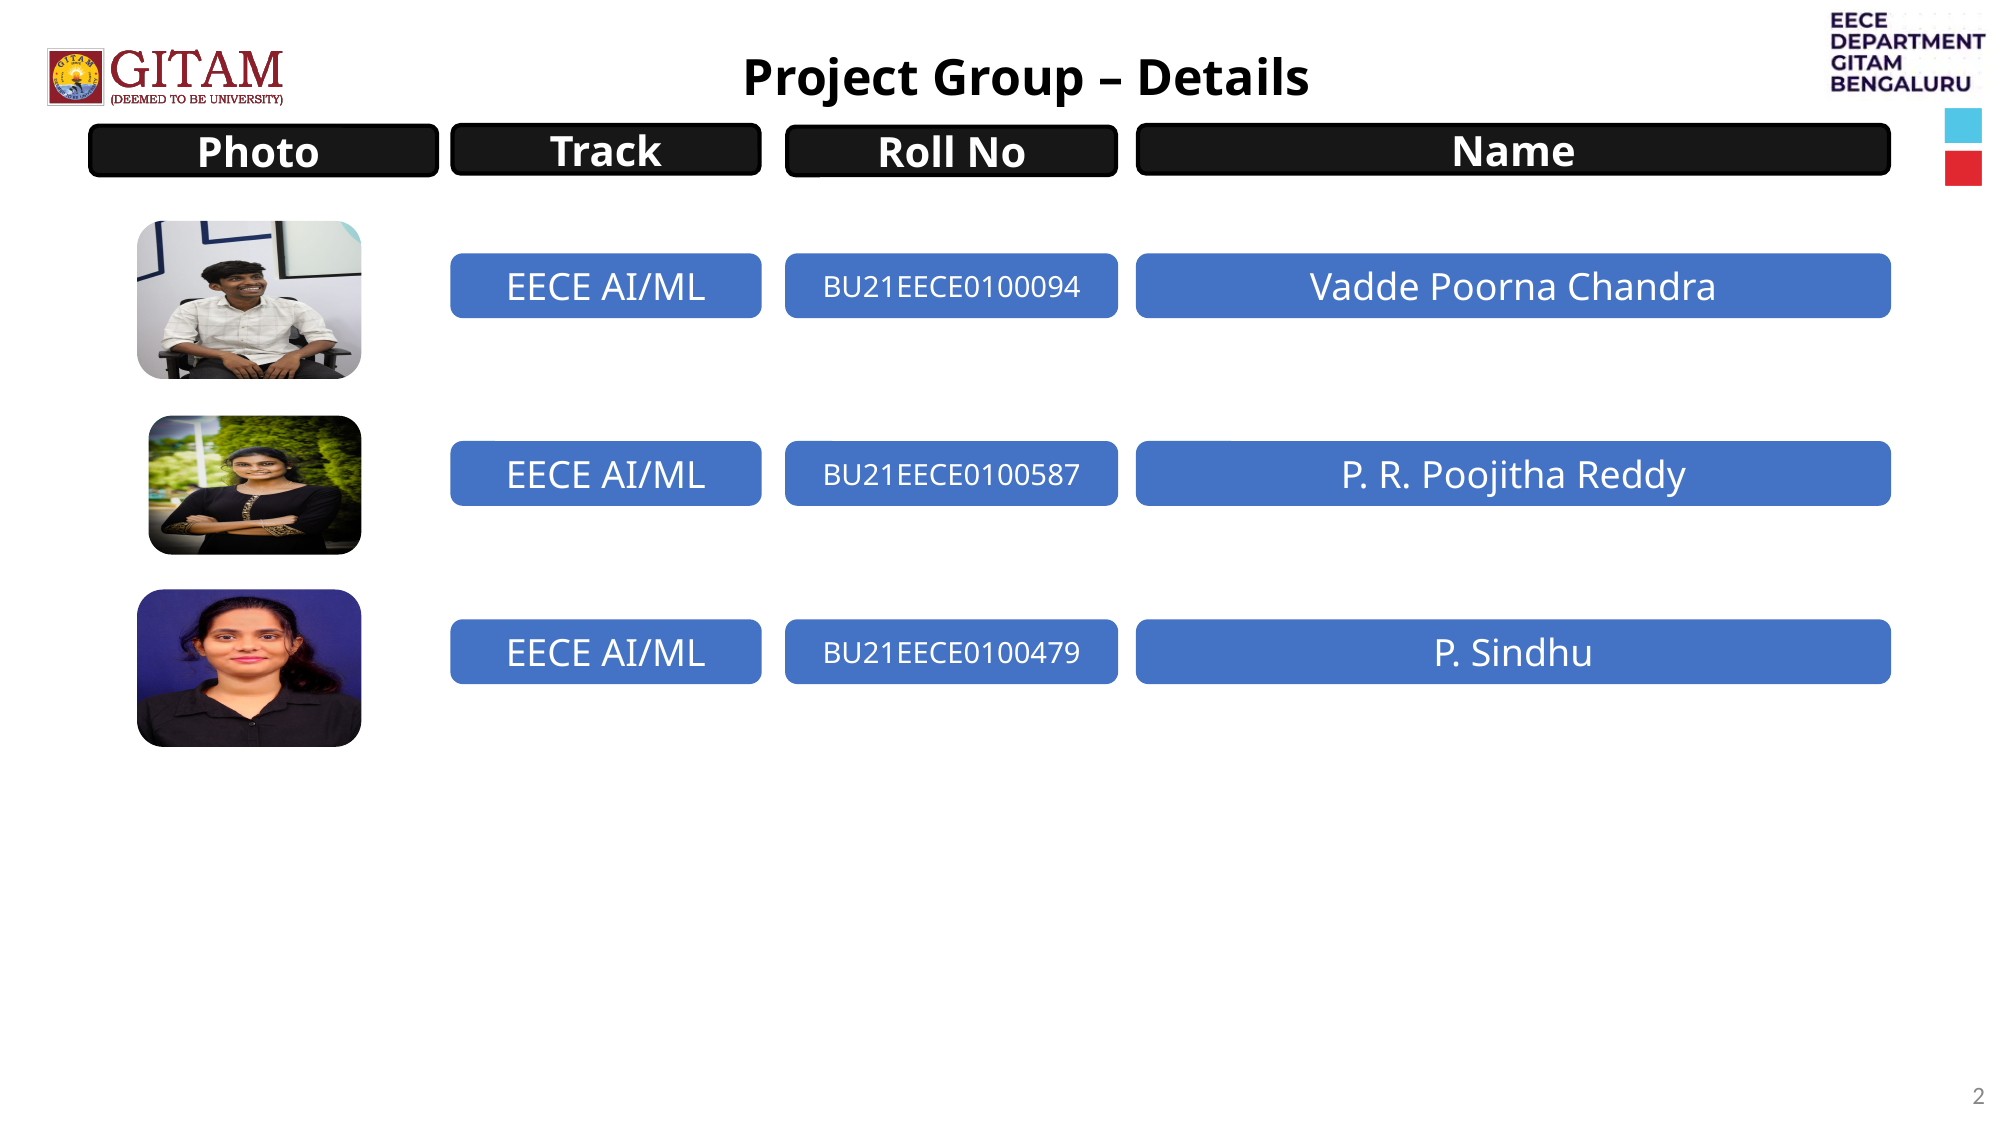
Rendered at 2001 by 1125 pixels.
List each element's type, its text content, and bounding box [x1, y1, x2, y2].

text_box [1944, 109, 1982, 186]
picture [148, 415, 362, 555]
text_box Project Group – Details [163, 38, 1889, 119]
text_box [452, 255, 1890, 317]
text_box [452, 442, 1890, 504]
picture [136, 220, 362, 380]
picture [42, 42, 291, 112]
slide_number 2 [1550, 1065, 2000, 1125]
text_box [90, 124, 1890, 176]
picture [136, 589, 362, 748]
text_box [452, 621, 1890, 683]
picture [1824, 1, 2000, 101]
